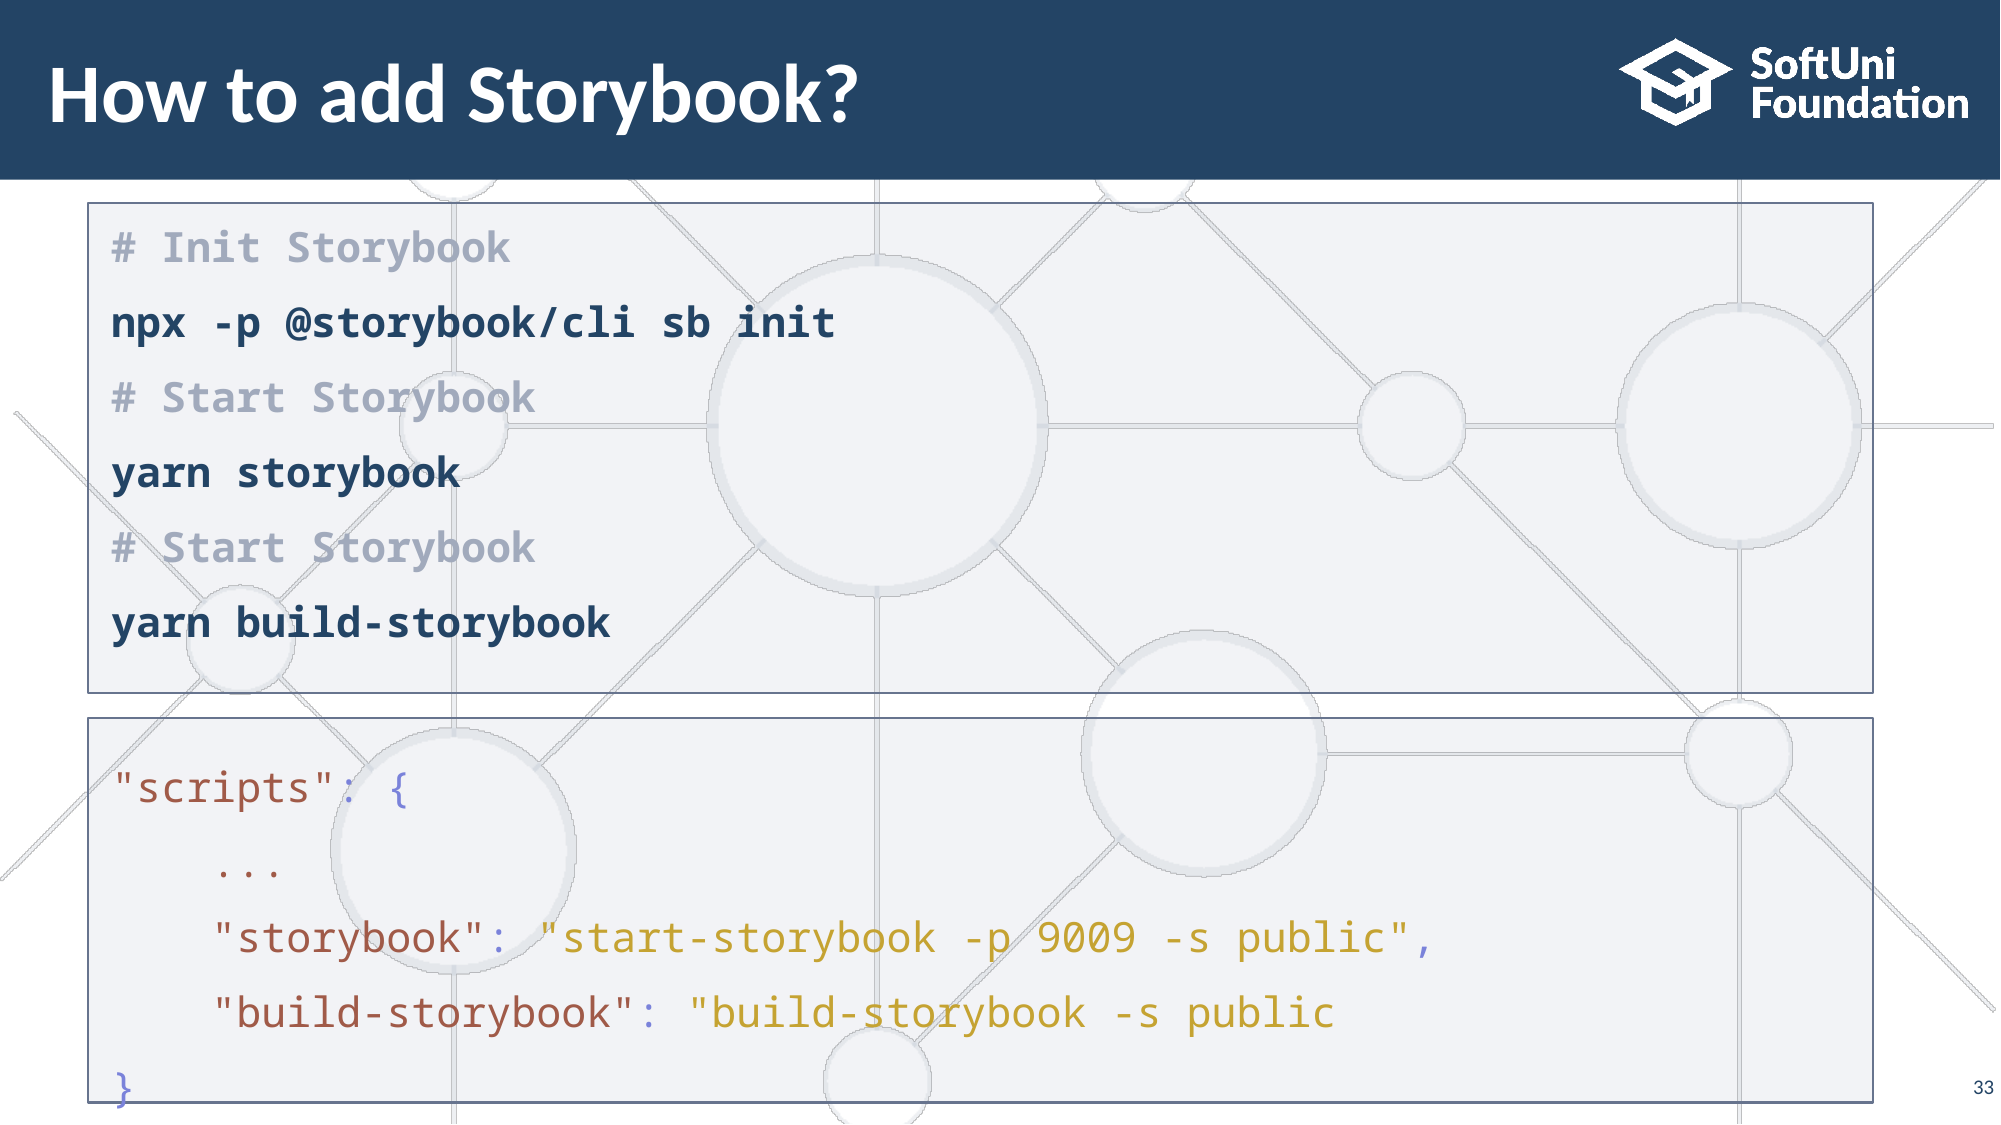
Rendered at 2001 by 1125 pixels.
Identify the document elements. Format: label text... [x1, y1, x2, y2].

title How to add Storybook? [31, 16, 1591, 162]
text_box # Init Storybook npx -p @storybook/cli sb init # Start Storybook yarn storybook # Start Storybook yarn build-storybook [87, 202, 1874, 693]
slide_number ‹#› [1929, 1070, 2000, 1103]
text_box "scripts": { ... "storybook": "start-storybook -p 9009 -s public", "build-storybook": "build-storybook -s public } [87, 717, 1874, 1103]
picture [0, 180, 2000, 1124]
picture [1618, 38, 1968, 126]
